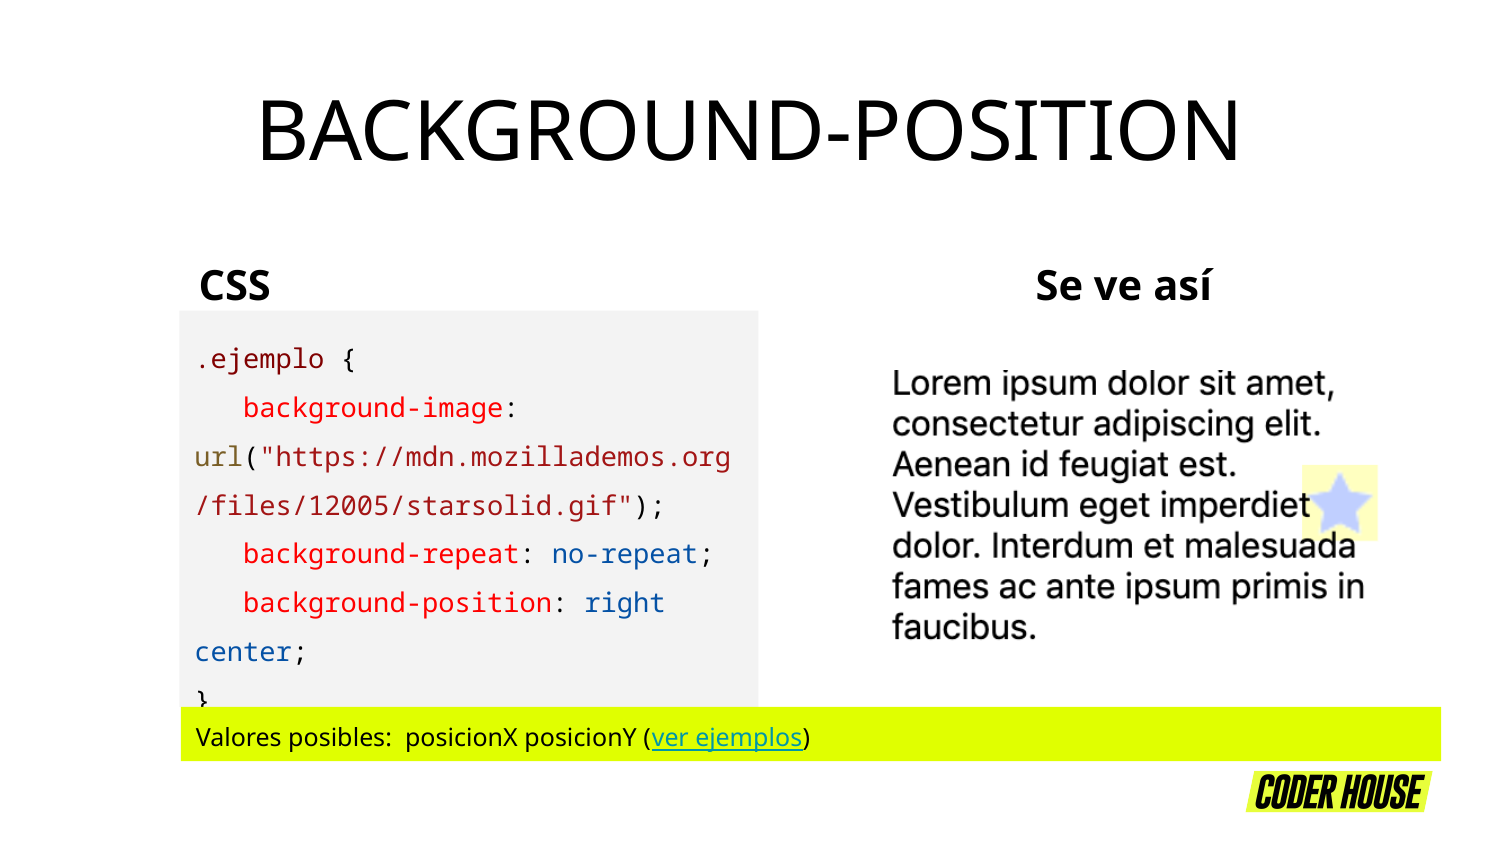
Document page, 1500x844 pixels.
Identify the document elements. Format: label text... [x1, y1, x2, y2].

picture [1241, 764, 1437, 819]
text_box Valores posibles: posicionX posicionY (ver ejemplos) [180, 706, 1442, 762]
picture [882, 370, 1381, 655]
text_box CSS [183, 243, 369, 317]
text_box Se ve así [1020, 243, 1244, 317]
text_box BACKGROUND-POSITION [238, 47, 1262, 244]
text_box .ejemplo { background-image: url("https://mdn.mozillademos.org/files/12005/starsolid.gif"); background-repeat: no-repeat; background-position: right center; } [179, 310, 759, 707]
